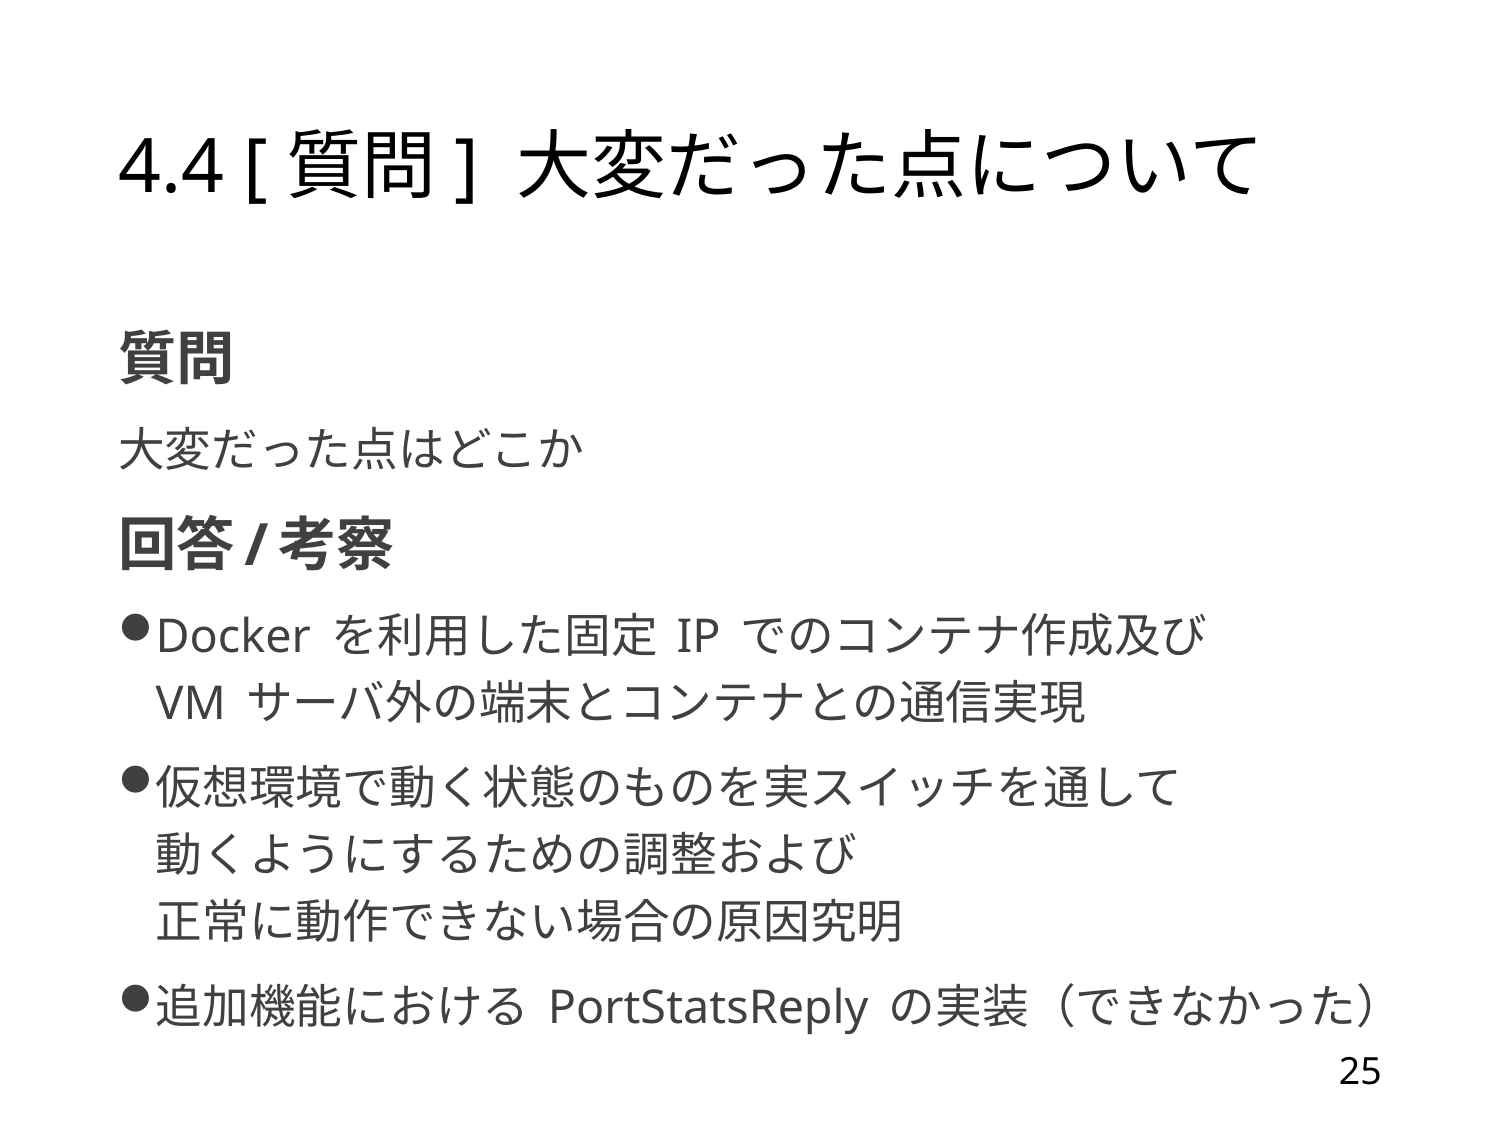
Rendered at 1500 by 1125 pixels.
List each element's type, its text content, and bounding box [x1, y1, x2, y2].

list 質問 大変だった点はどこか 回答/考察 Docker を利用した固定 IP でのコンテナ作成及び VM サーバ外の端末とコンテナとの通信実現 仮想環境で動く状態のものを実スイッチを通して 動くようにするための調整および 正常に動作できない場合の原因究明 追加機能における PortStatsReply の実装（できなかった） [103, 299, 1448, 1043]
slide_number 25 [1059, 1042, 1397, 1103]
title 4.4 [質問] 大変だった点について [103, 59, 1397, 278]
